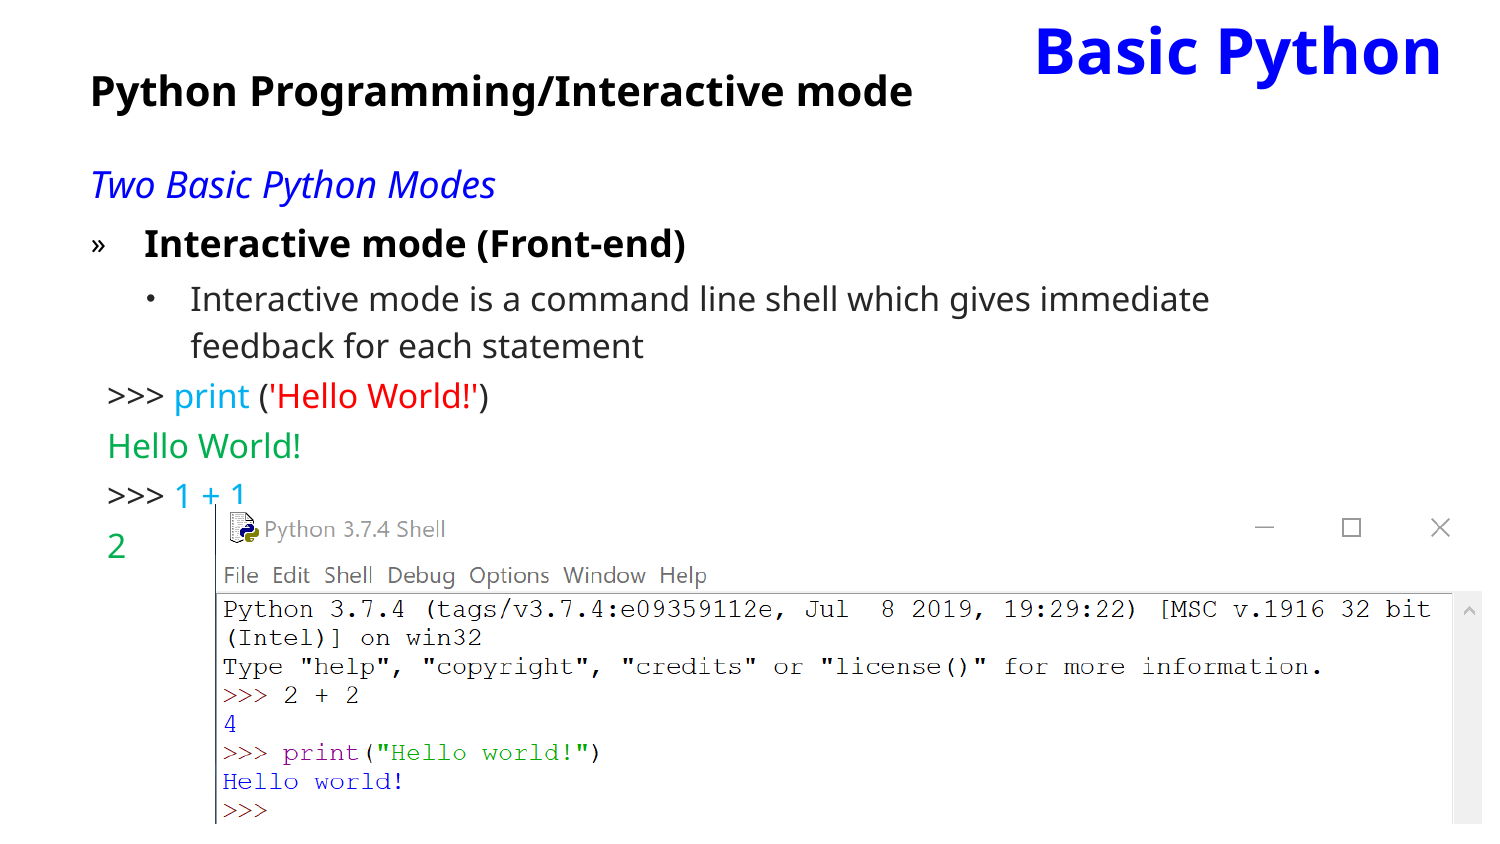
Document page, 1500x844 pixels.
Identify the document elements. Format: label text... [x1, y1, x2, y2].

list Basic Python [1018, 8, 1494, 106]
list Python Programming/Interactive mode [74, 50, 973, 129]
list Two Basic Python Modes Interactive mode (Front-end) Interactive mode is a command line shell which gives immediate feedback for each statement >>> print ('Hello World!') Hello World! >>> 1 + 1 2 [74, 146, 1365, 576]
picture [215, 504, 1482, 824]
